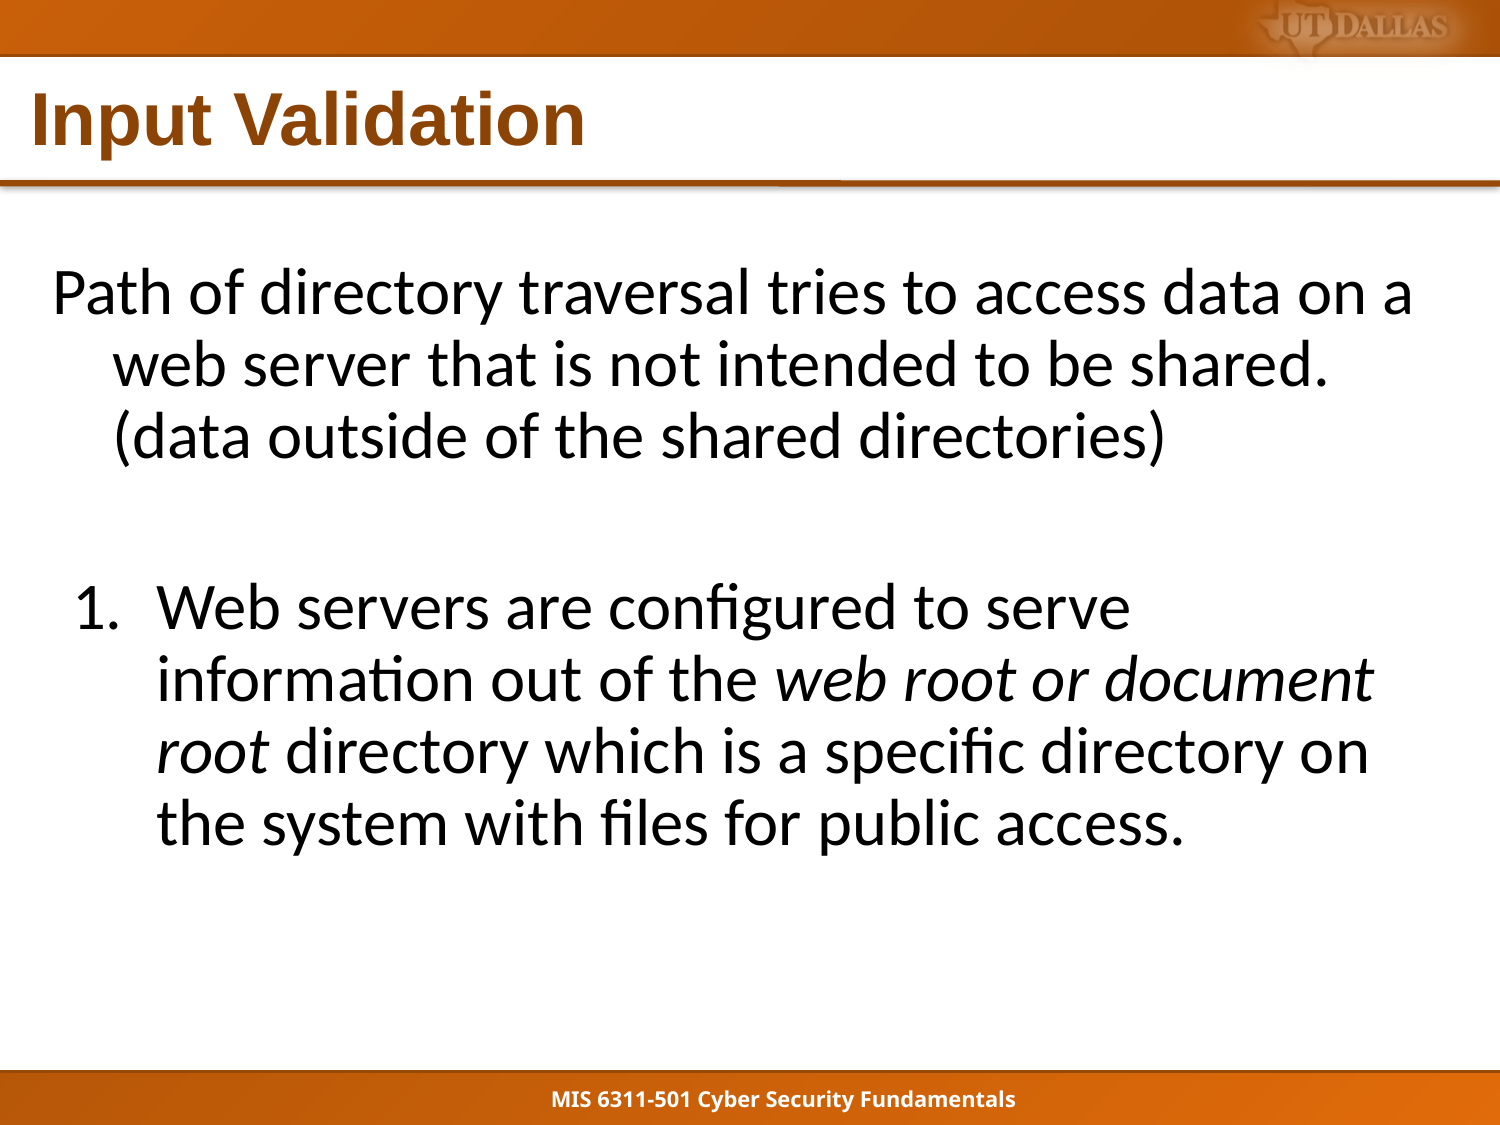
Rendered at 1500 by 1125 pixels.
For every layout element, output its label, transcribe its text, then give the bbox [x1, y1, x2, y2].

list Path of directory traversal tries to access data on a web server that is not intended to be shared. (data outside of the shared directories) Web servers are configured to serve information out of the web root or document root directory which is a specific directory on the system with files for public access. [37, 249, 1463, 1088]
title Input Validation [0, 64, 1500, 178]
picture [1218, 0, 1500, 64]
